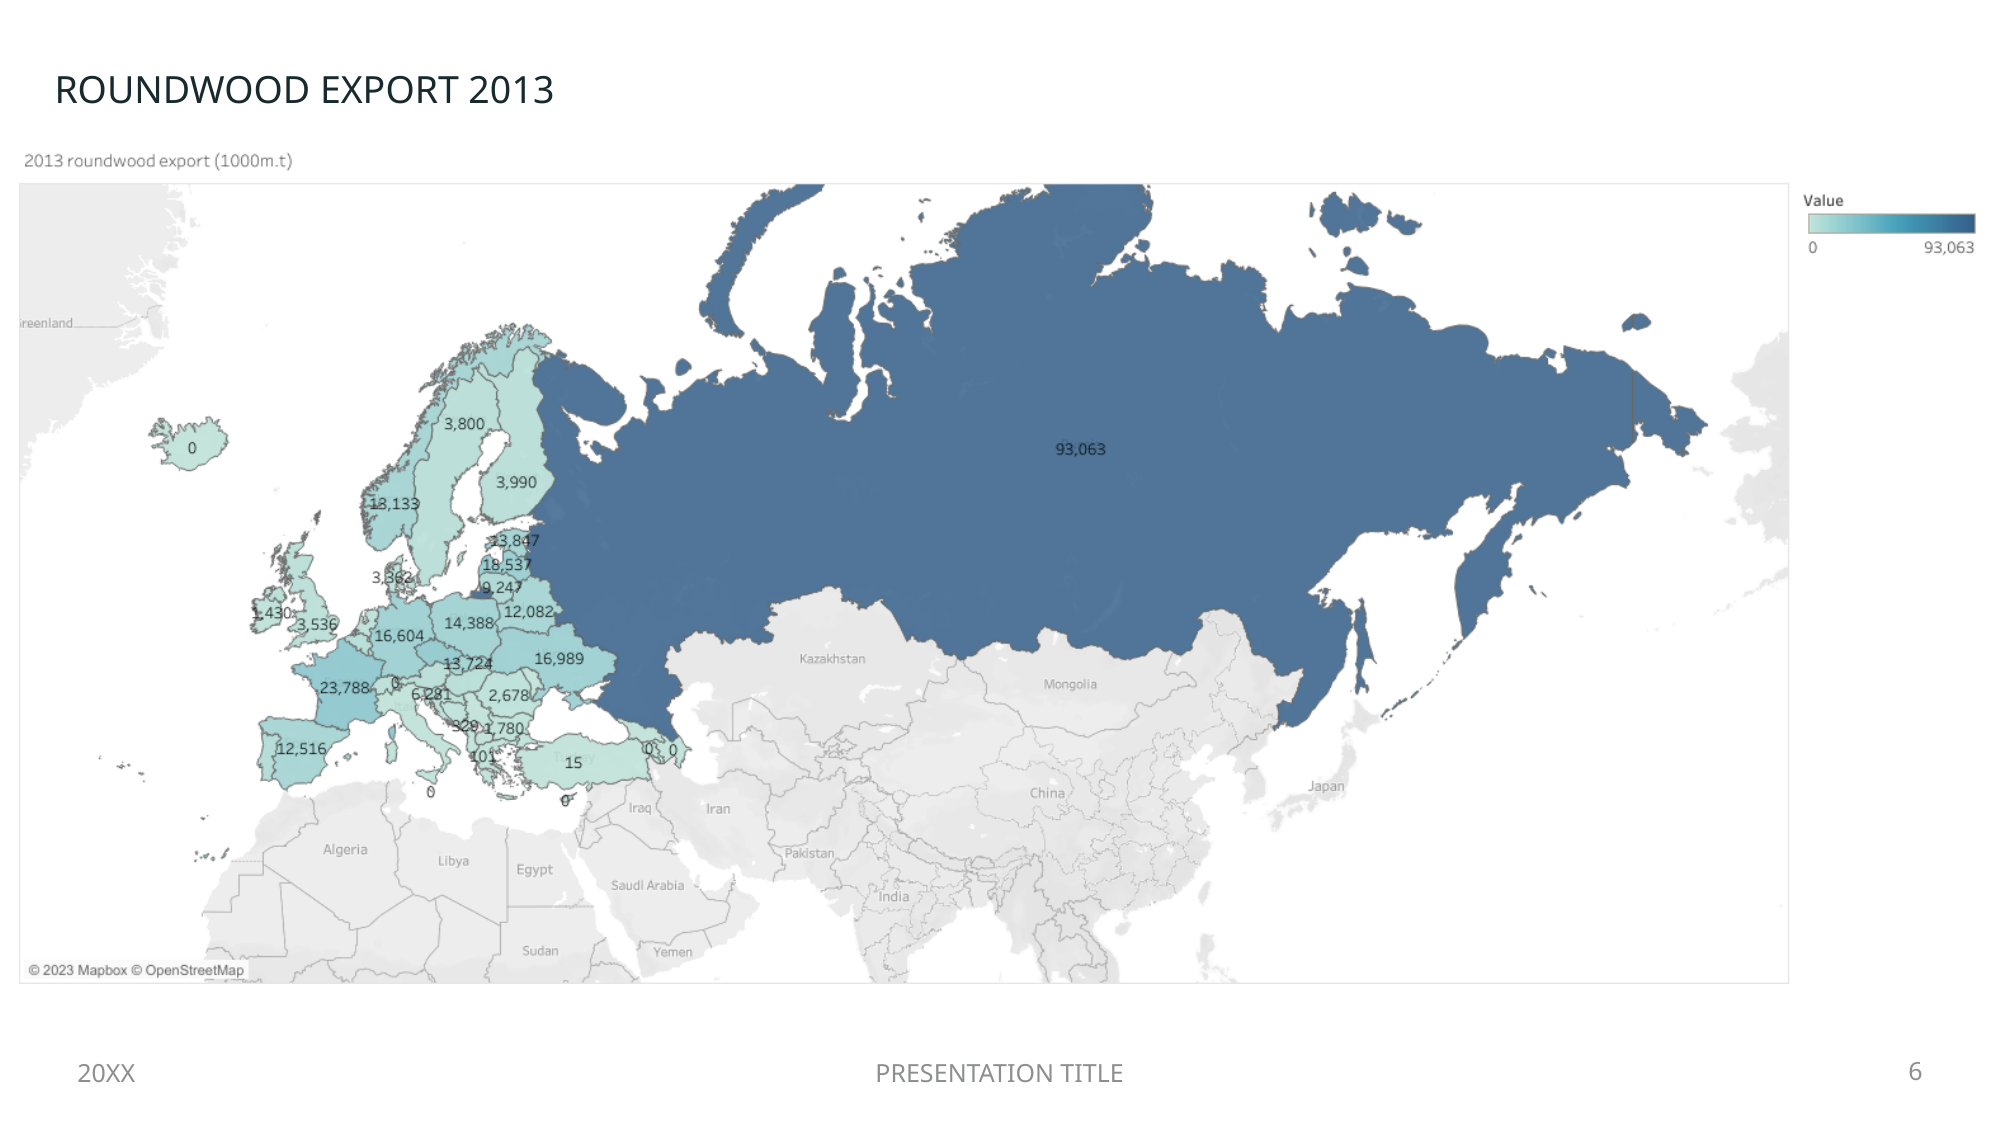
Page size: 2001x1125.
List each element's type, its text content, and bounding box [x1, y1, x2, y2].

footer Presentation title [662, 1042, 1338, 1103]
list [19, 140, 1981, 984]
slide_number 6 [1757, 1042, 1938, 1103]
text_box ROUNDWOOD EXPORT 2013 [39, 58, 688, 140]
slide_number 20XX [62, 1042, 513, 1103]
